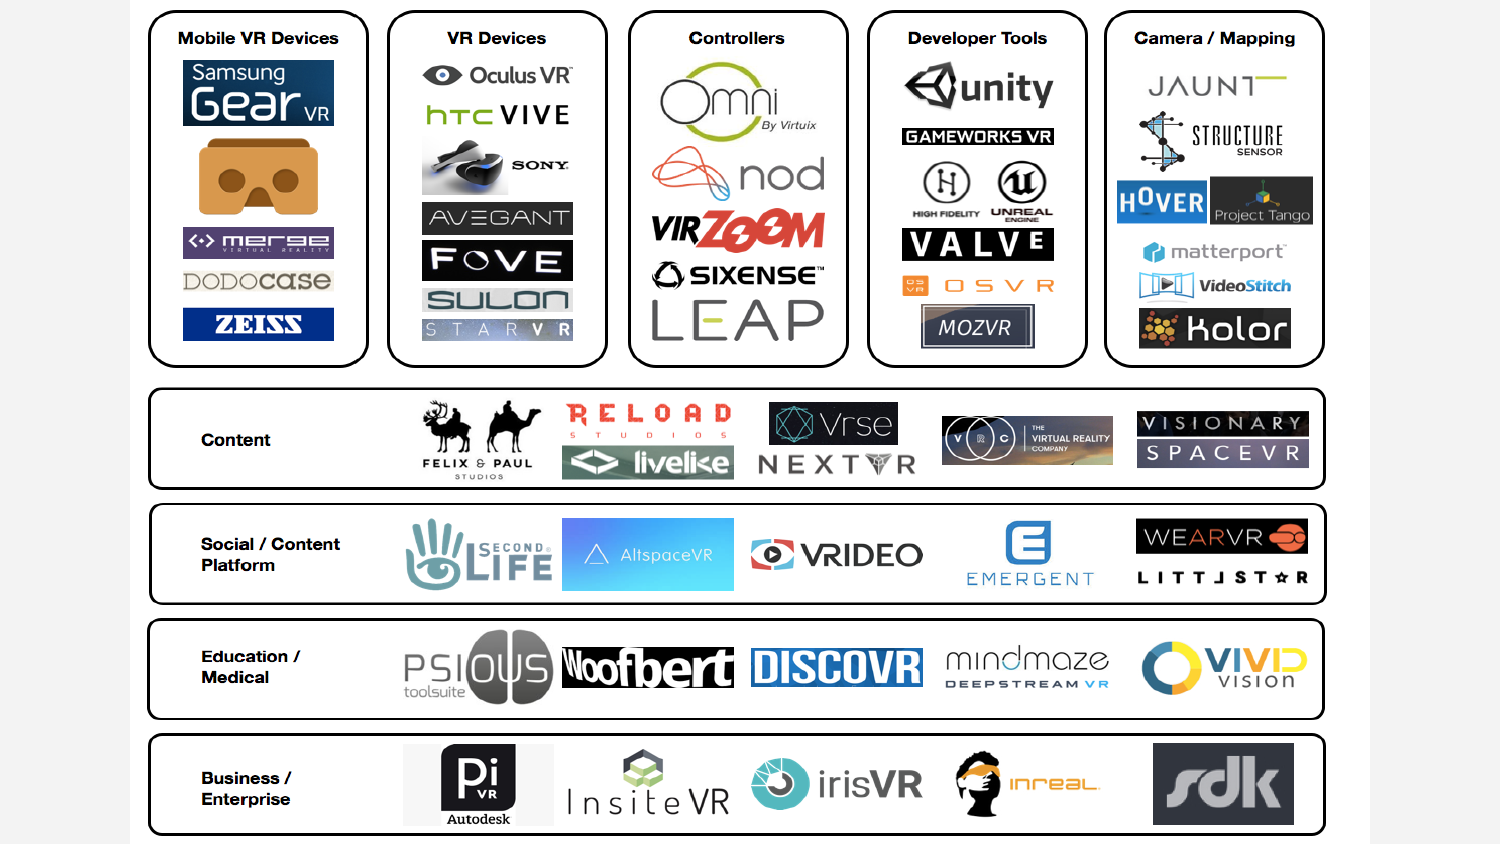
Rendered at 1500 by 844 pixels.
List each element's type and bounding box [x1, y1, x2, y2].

picture [130, 0, 1370, 844]
